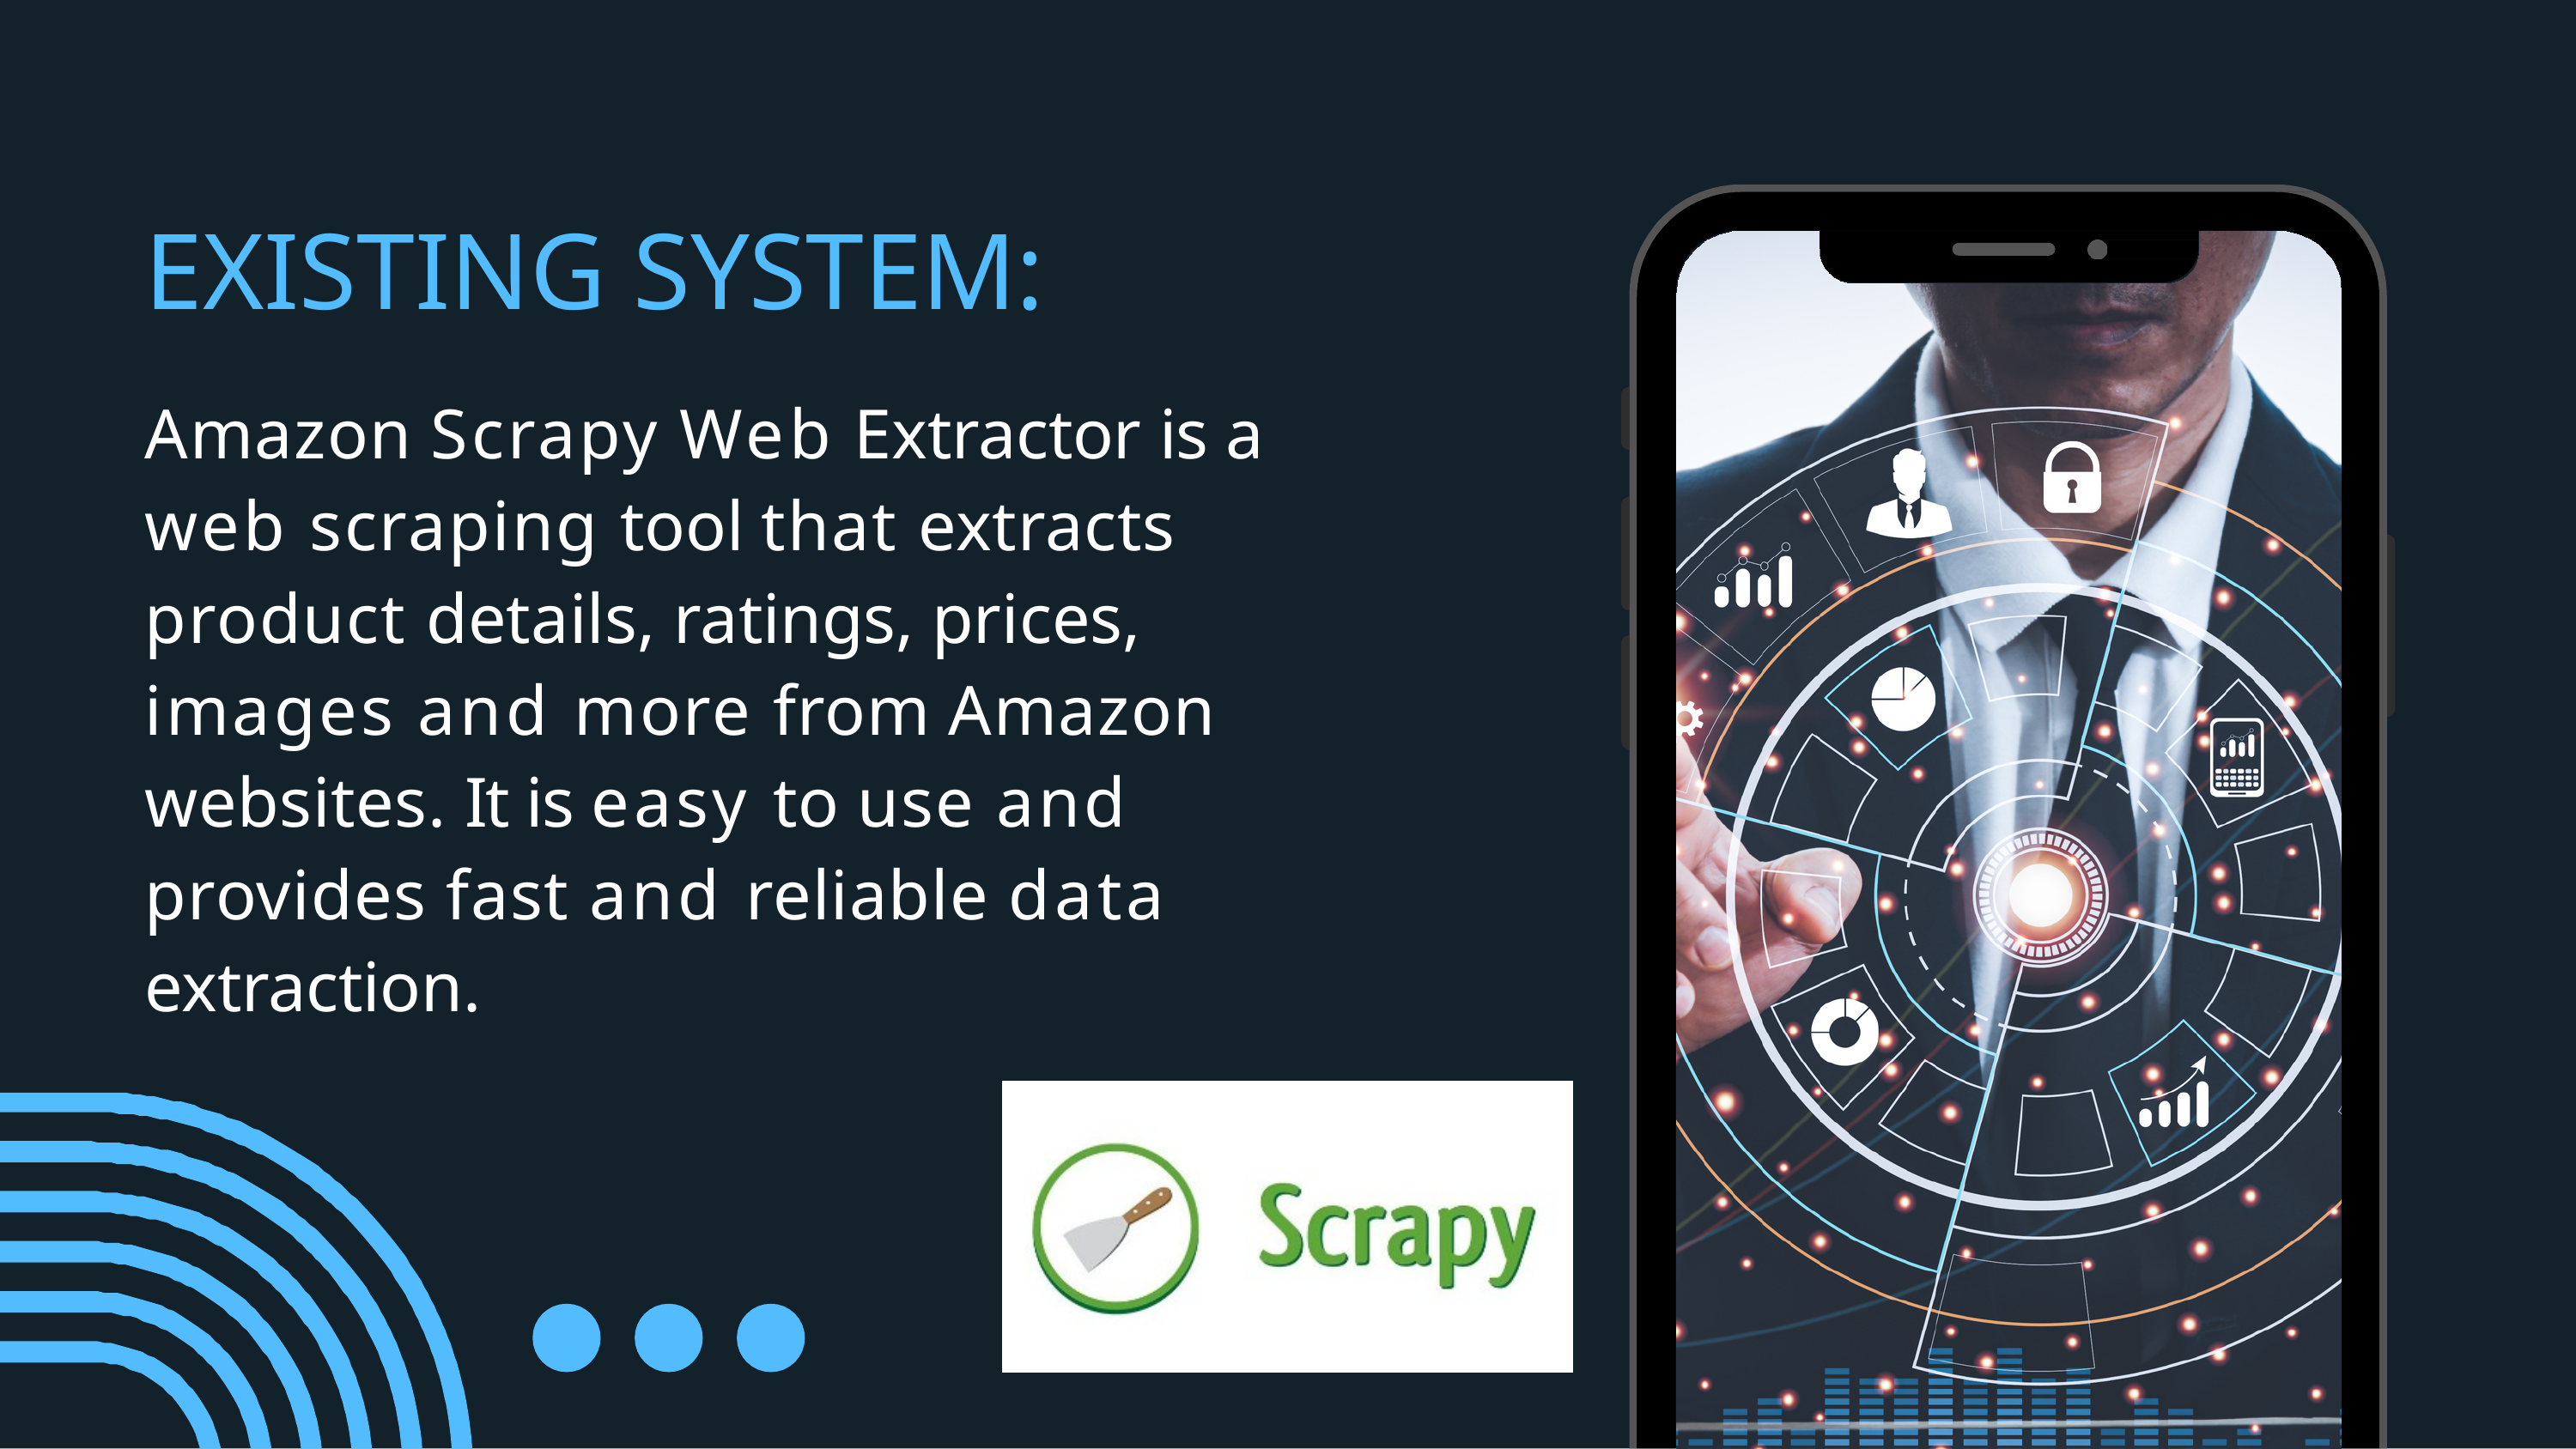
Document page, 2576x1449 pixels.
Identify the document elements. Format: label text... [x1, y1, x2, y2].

picture [1002, 1081, 1573, 1373]
text_box [1620, 498, 1625, 609]
text_box Amazon Scrapy Web Extractor is a web scraping tool that extracts product details, ratings, prices, images and more from Amazon websites. It is easy to use and provides fast and reliable data extraction. [143, 378, 1303, 1026]
text_box [1620, 388, 1625, 449]
text_box [737, 1303, 805, 1373]
title EXISTING SYSTEM: [143, 203, 1054, 378]
text_box [0, 1092, 472, 1449]
text_box [635, 1303, 703, 1373]
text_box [1629, 184, 2396, 1449]
text_box [1620, 637, 1625, 749]
text_box [532, 1303, 601, 1373]
